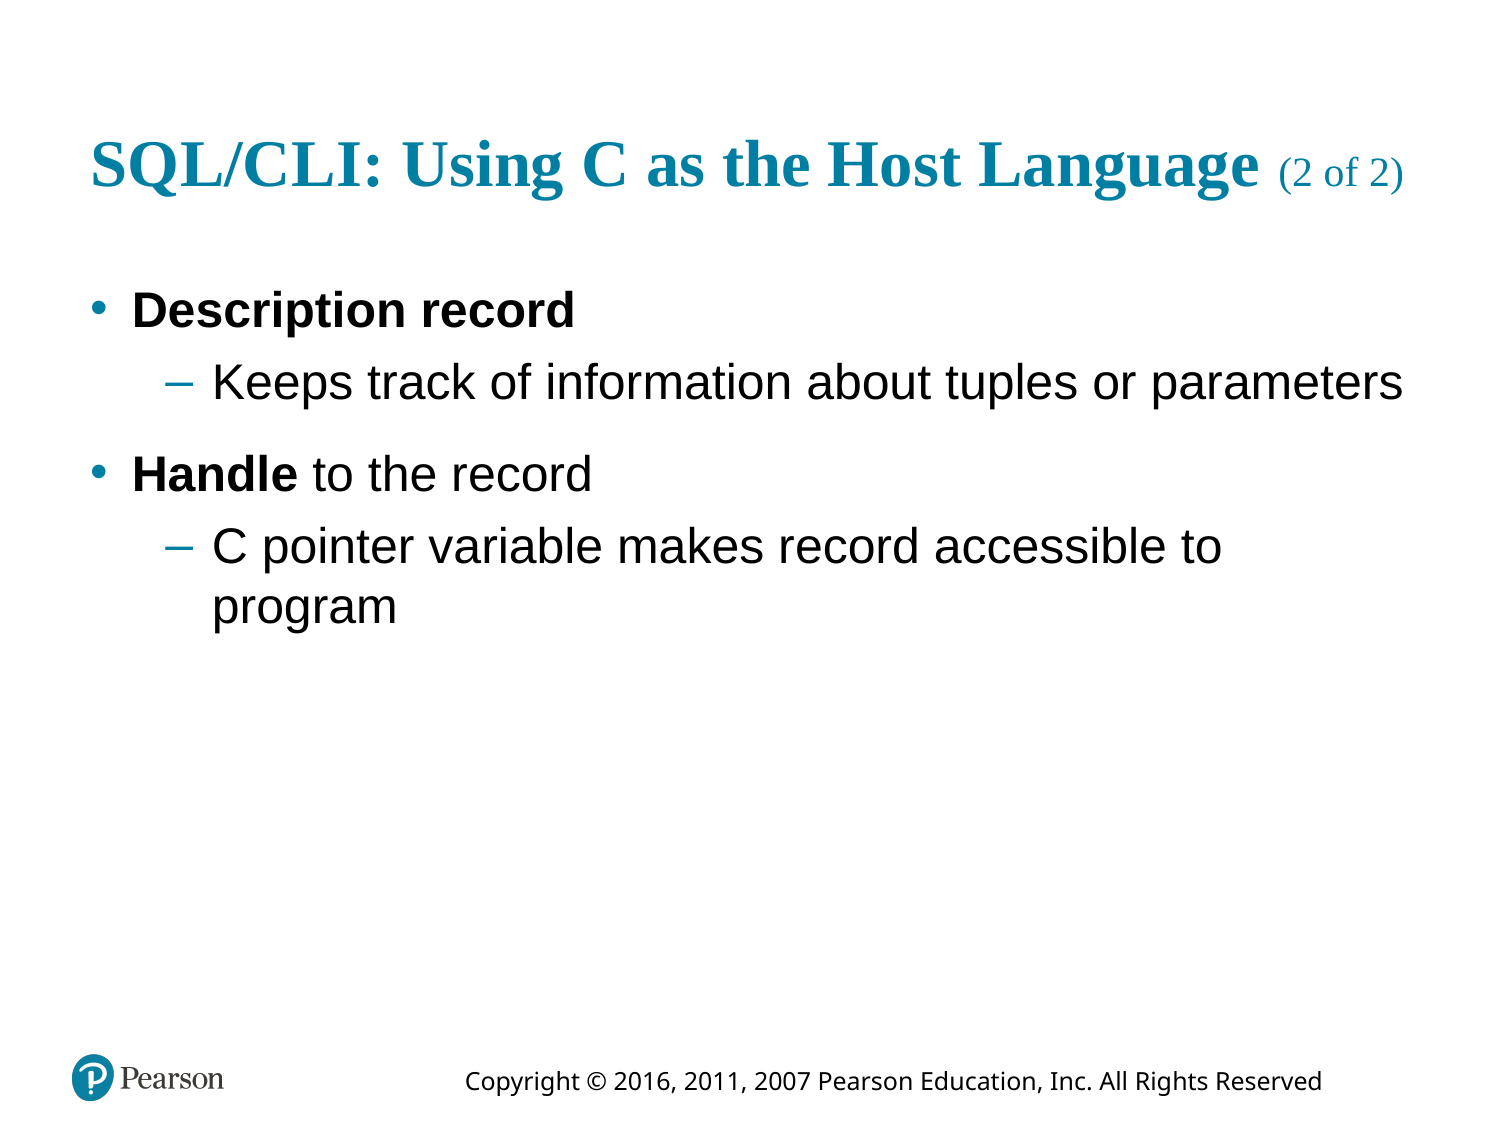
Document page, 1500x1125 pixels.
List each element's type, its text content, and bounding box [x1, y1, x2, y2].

picture [98, 1054, 224, 1101]
picture [80, 1063, 106, 1088]
picture [72, 1087, 83, 1101]
title S Q L/C L I: Using C as the Host Language (2 of 2) [75, 35, 1425, 216]
list Description record Keeps track of information about tuples or parameters Handle to the record C pointer variable makes record accessible to program [75, 262, 1425, 1005]
picture [72, 1054, 88, 1070]
